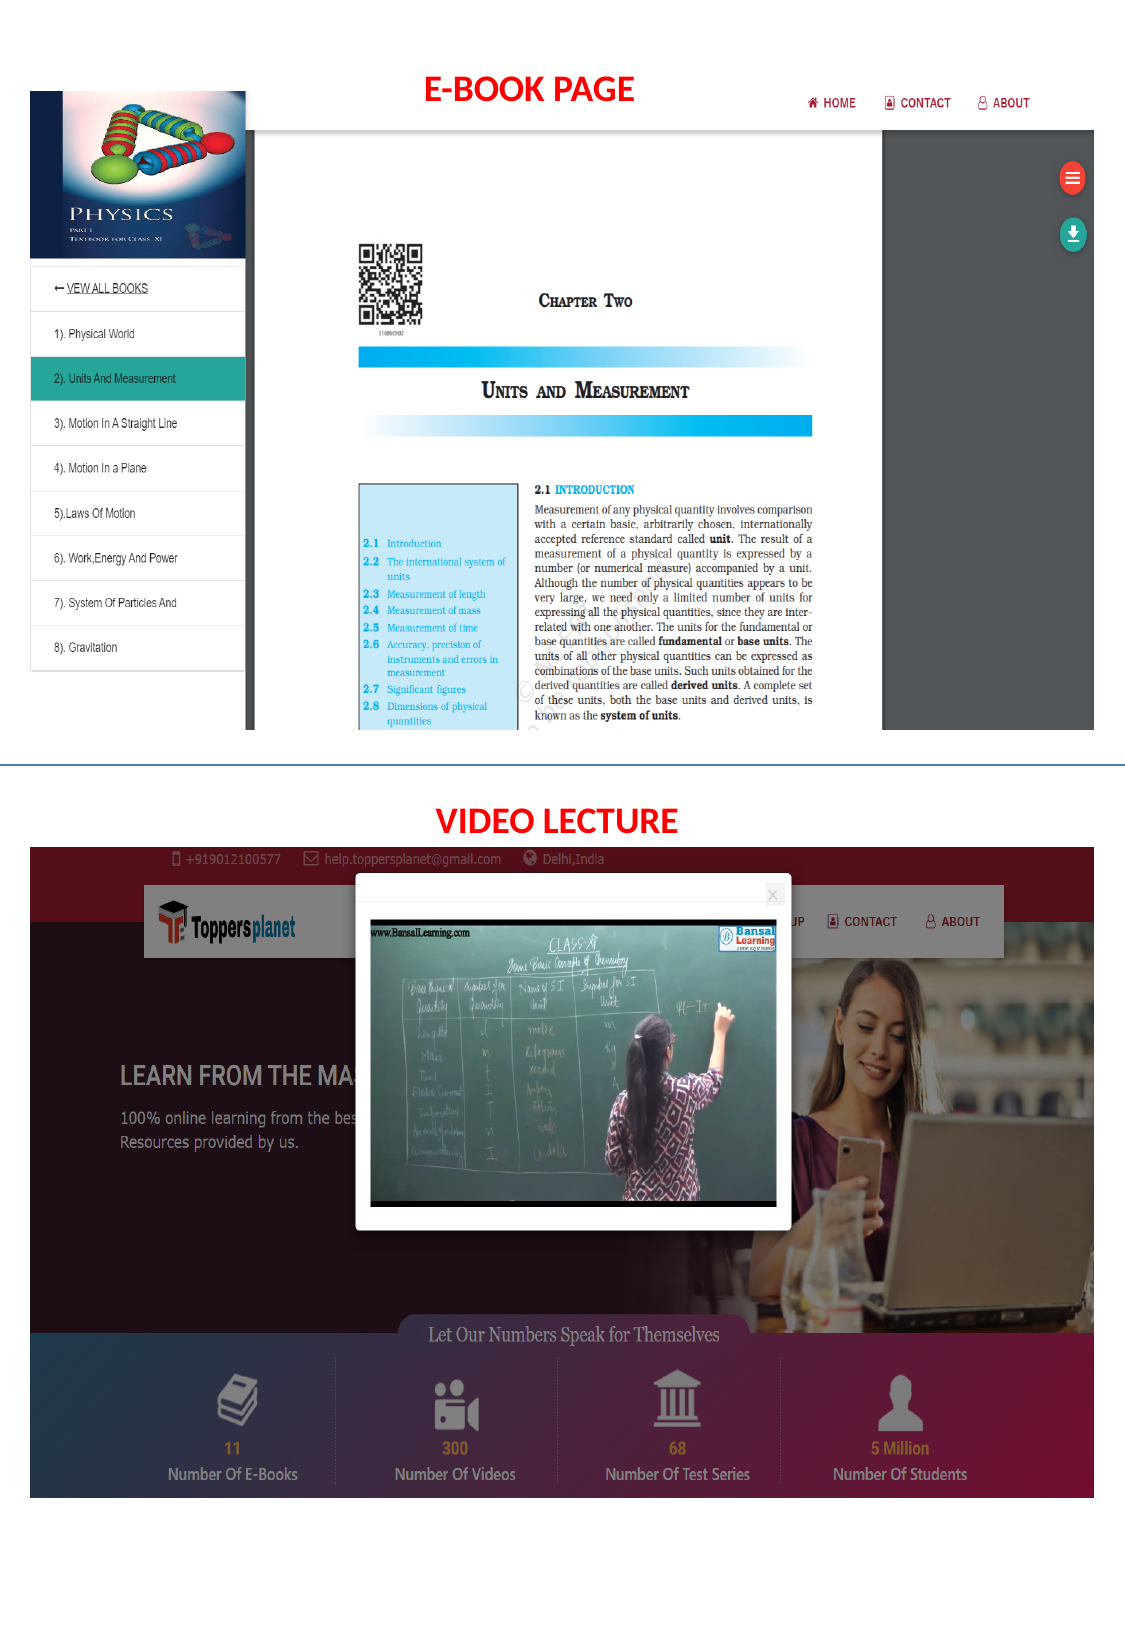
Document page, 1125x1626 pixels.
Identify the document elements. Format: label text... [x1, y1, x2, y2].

picture [30, 847, 1095, 1498]
text_box VIDEO LECTURE [420, 788, 752, 846]
text_box E-BOOK PAGE [408, 56, 787, 90]
picture [30, 91, 1095, 731]
